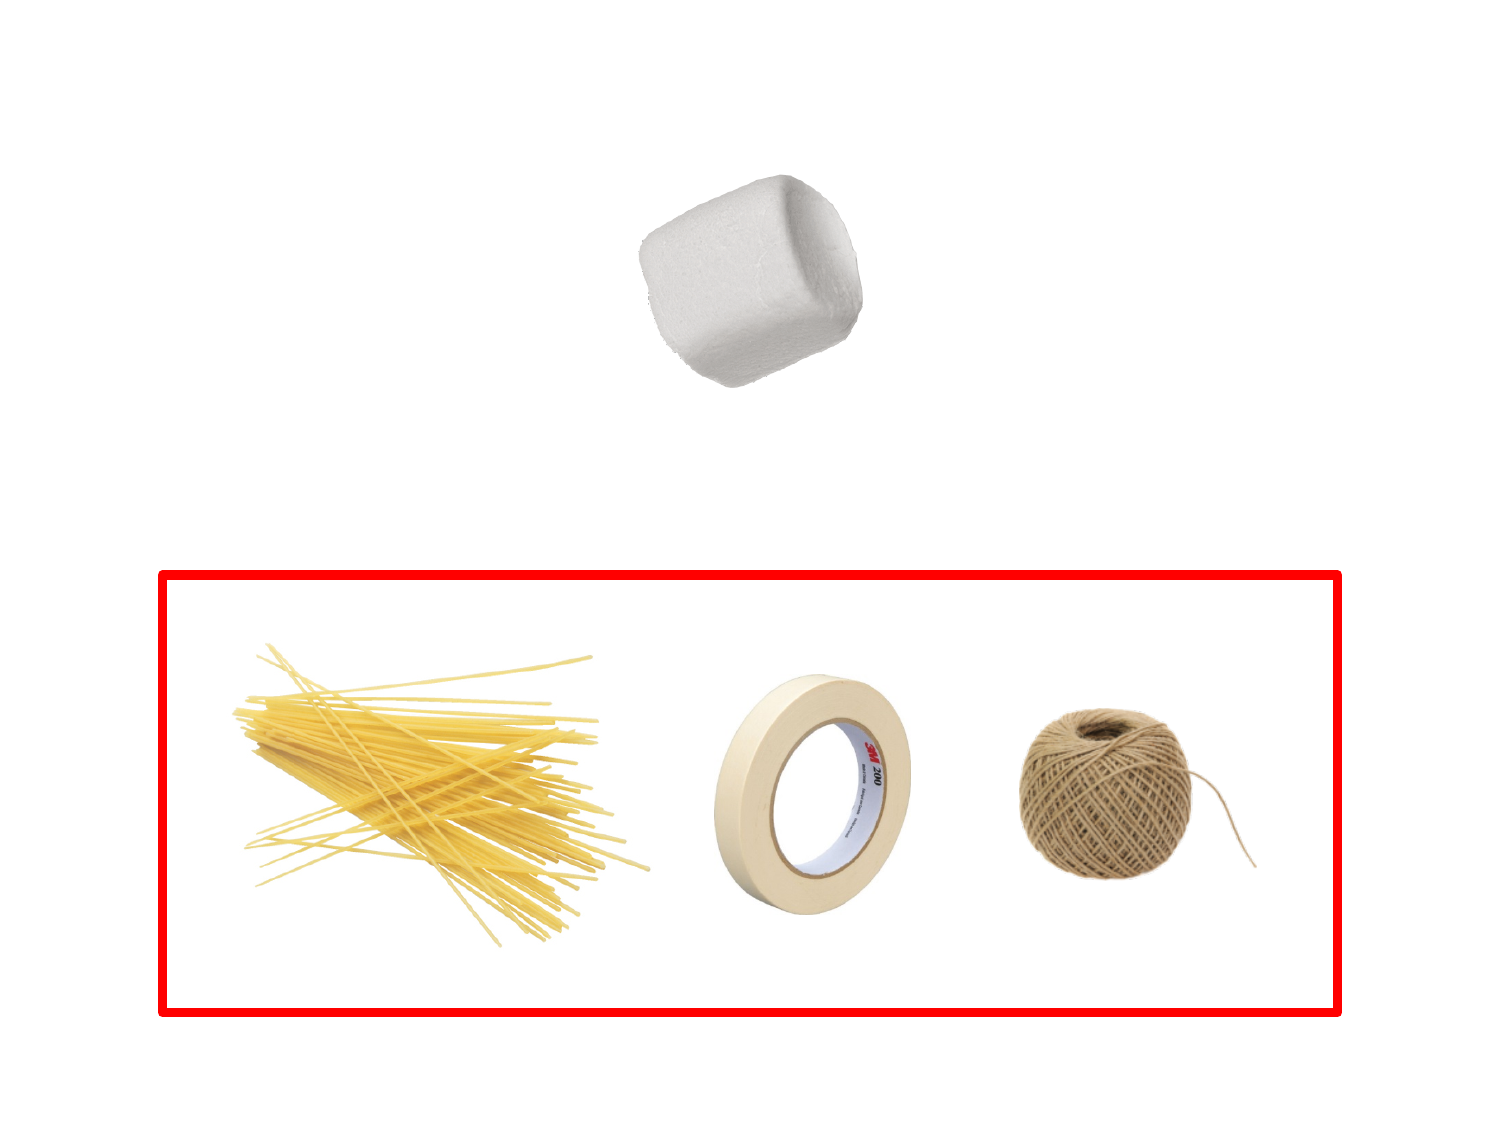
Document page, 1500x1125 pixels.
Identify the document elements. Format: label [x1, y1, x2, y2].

picture [637, 174, 863, 388]
text_box [224, 626, 1257, 963]
text_box [160, 573, 1340, 1014]
